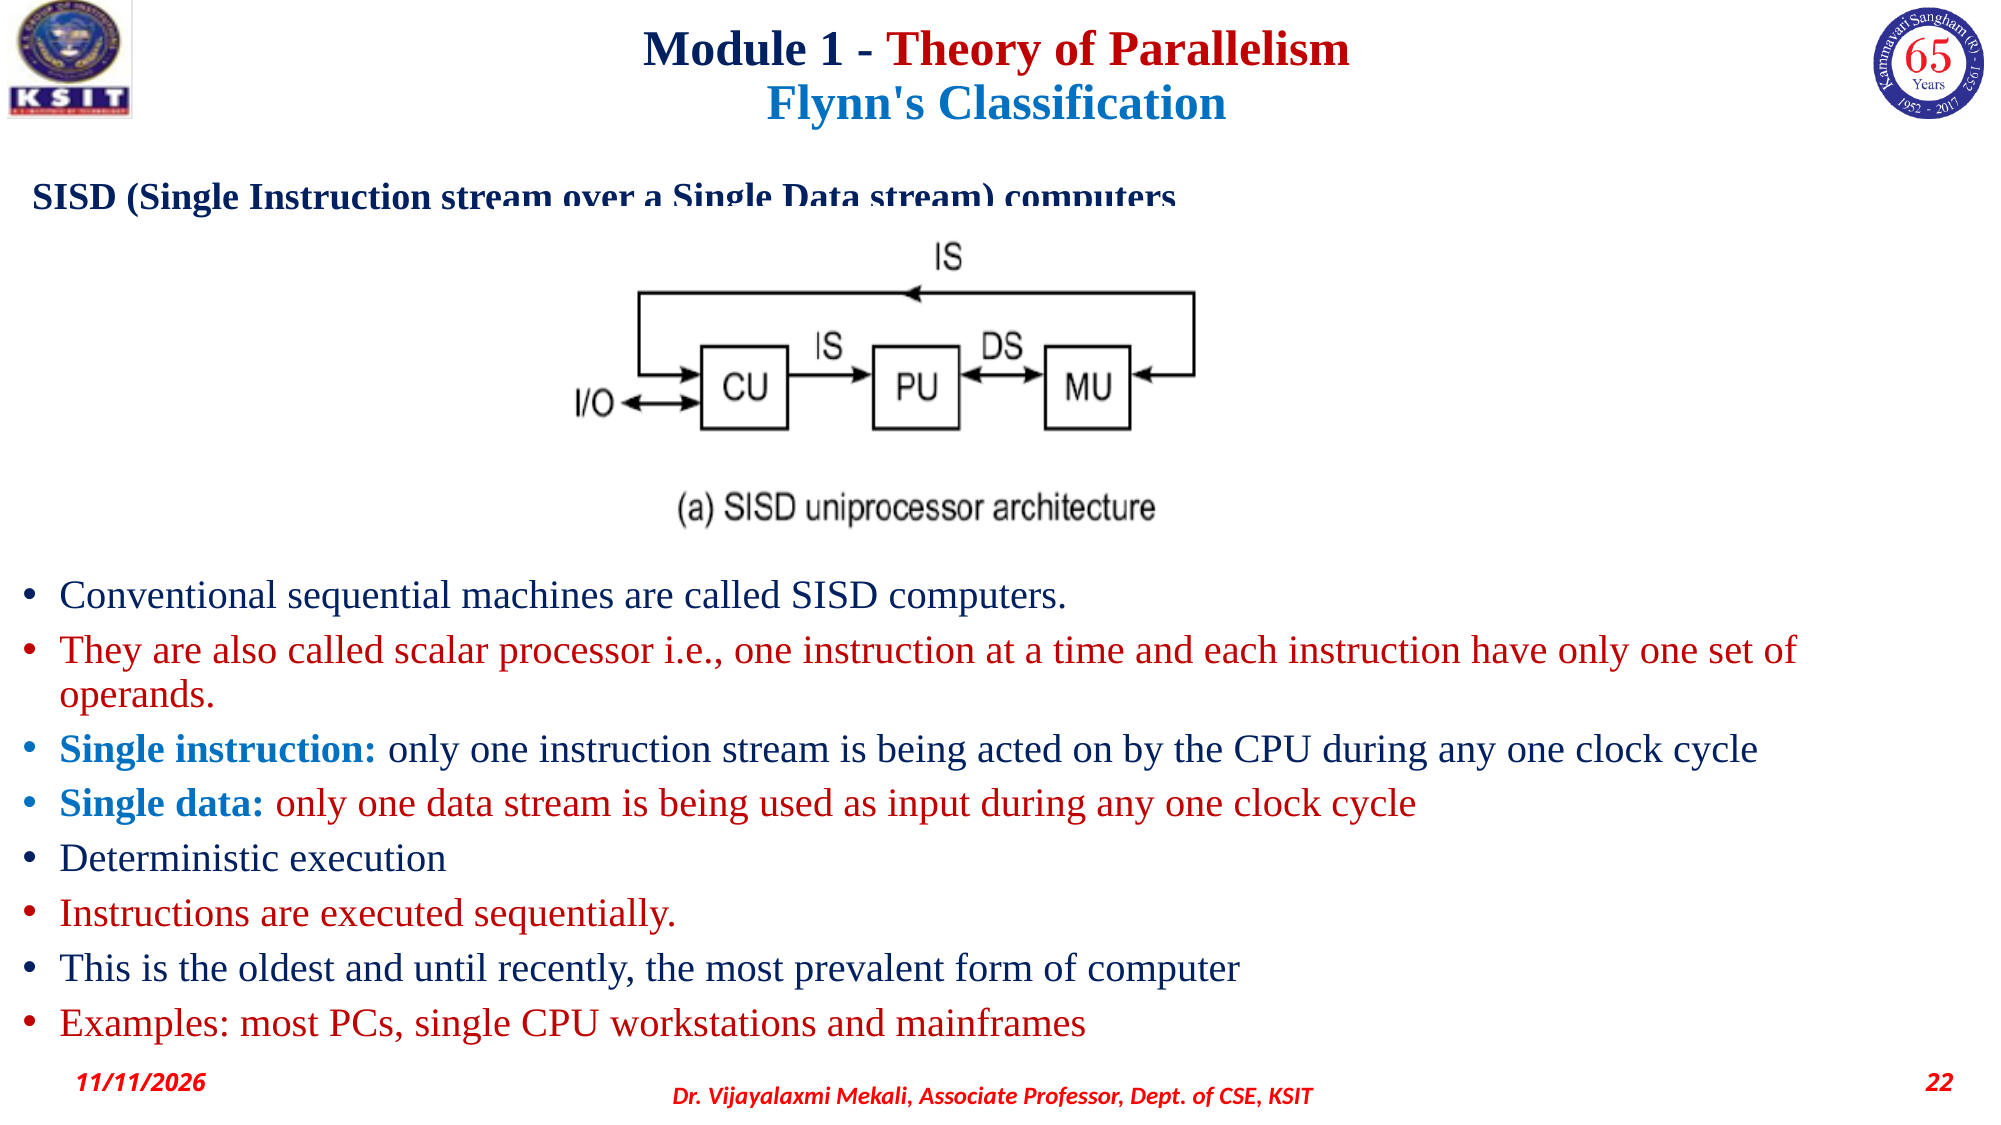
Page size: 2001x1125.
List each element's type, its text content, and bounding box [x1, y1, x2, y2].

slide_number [60, 1066, 494, 1114]
title Module 1 - Theory of Parallelism Flynn's Classification [370, 51, 1636, 120]
list SISD (Single Instruction stream over a Single Data stream) computers Conventional sequential machines are called SISD computers. They are also called scalar processor i.e., one instruction at a time and each instruction have only one set of operands. Single instruction: only one instruction stream is being acted on by the CPU during any one clock cycle Single data: only one data stream is being used as input during any one clock cycle Deterministic execution Instructions are executed sequentially. This is the oldest and until recently, the most prevalent form of computer Examples: most PCs, single CPU workstations and mainframes [7, 120, 1936, 1066]
picture [494, 206, 1213, 555]
picture [7, 0, 135, 121]
slide_number 22 [1910, 1053, 2000, 1114]
footer Dr. Vijayalaxmi Mekali, Associate Professor, Dept. of CSE, KSIT [494, 1066, 1493, 1125]
picture [1871, 5, 1986, 121]
